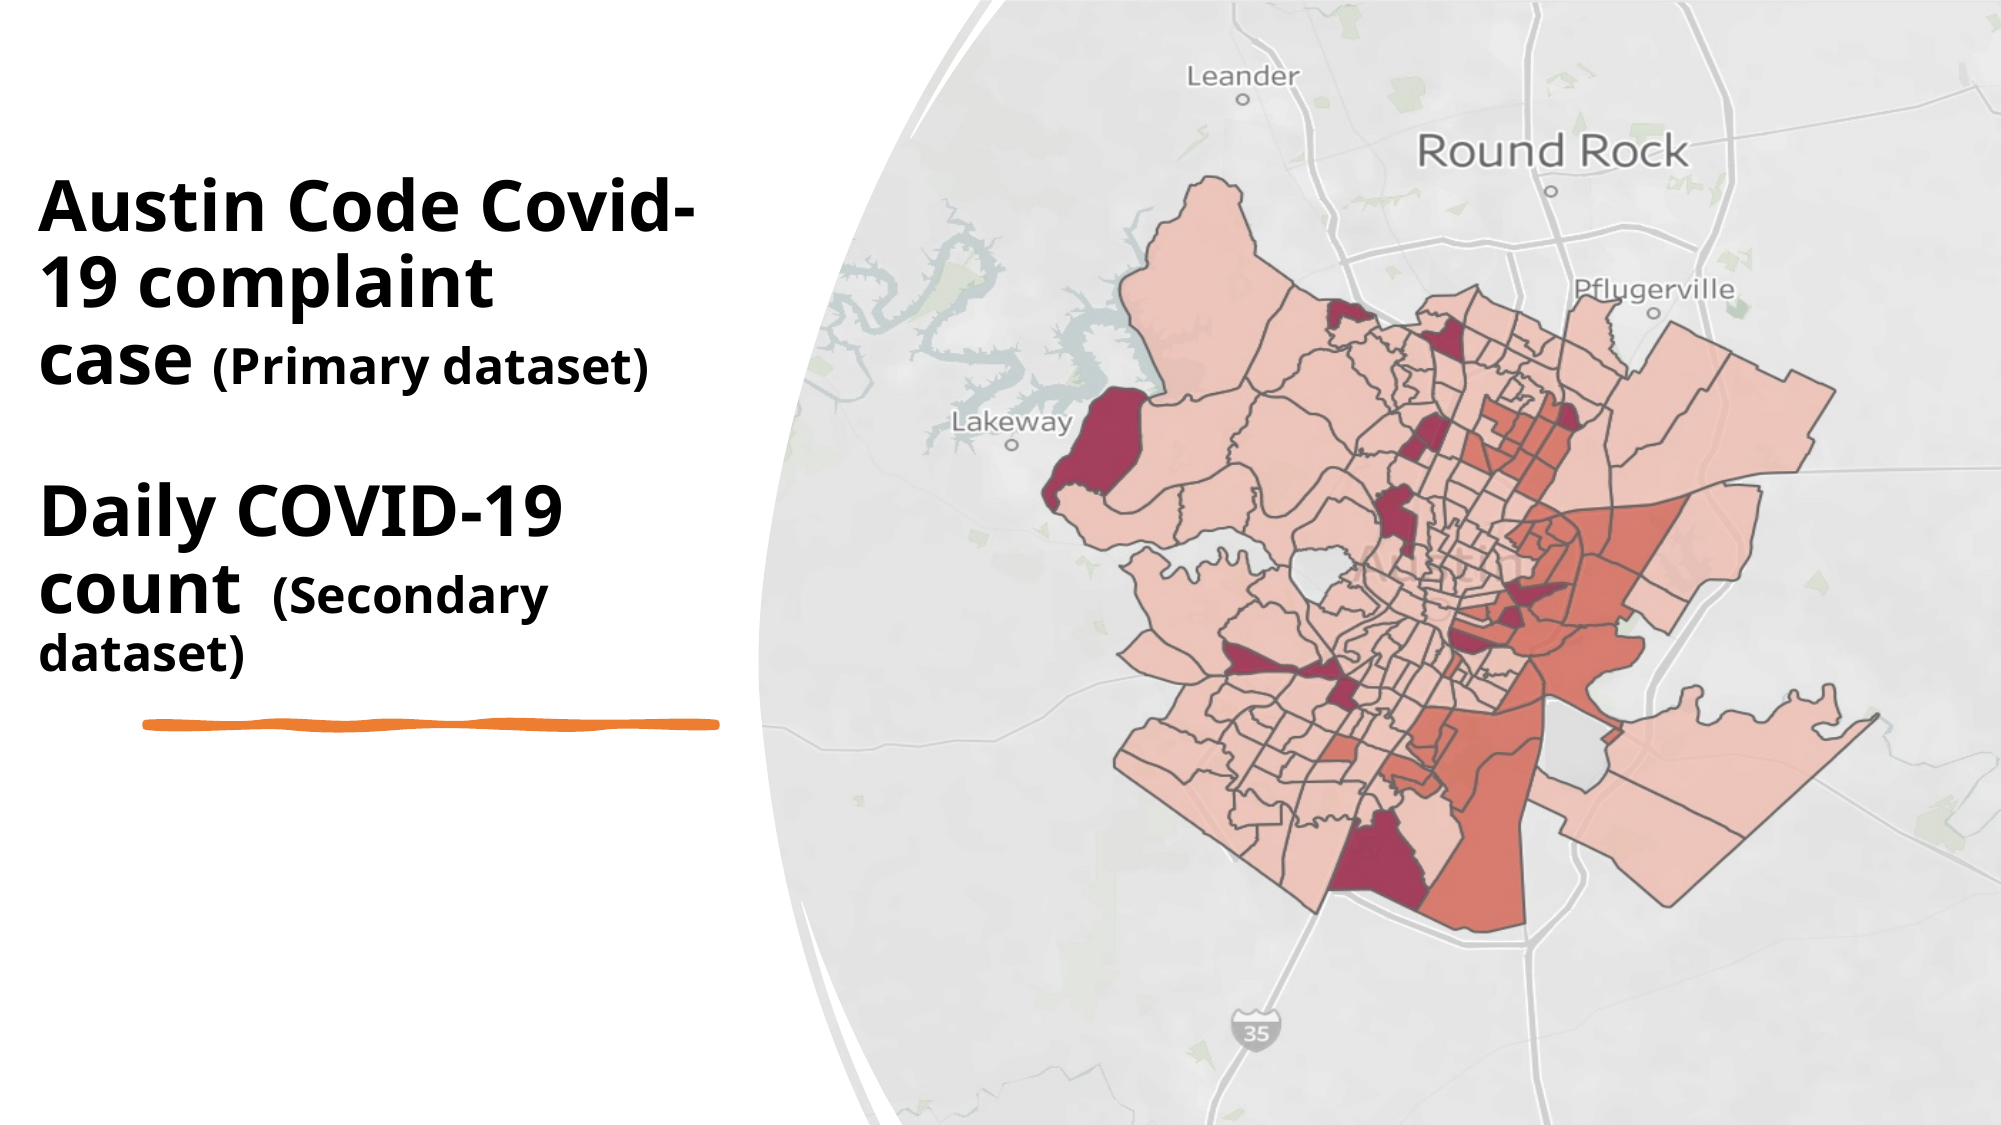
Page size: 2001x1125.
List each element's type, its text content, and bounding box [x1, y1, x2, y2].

title Austin Code Covid-19 complaint case (Primary dataset) Daily COVID-19 count (Secondary dataset) [23, 66, 758, 690]
text_box [144, 720, 718, 730]
picture [758, 0, 2001, 1125]
text_box [0, 0, 758, 1125]
